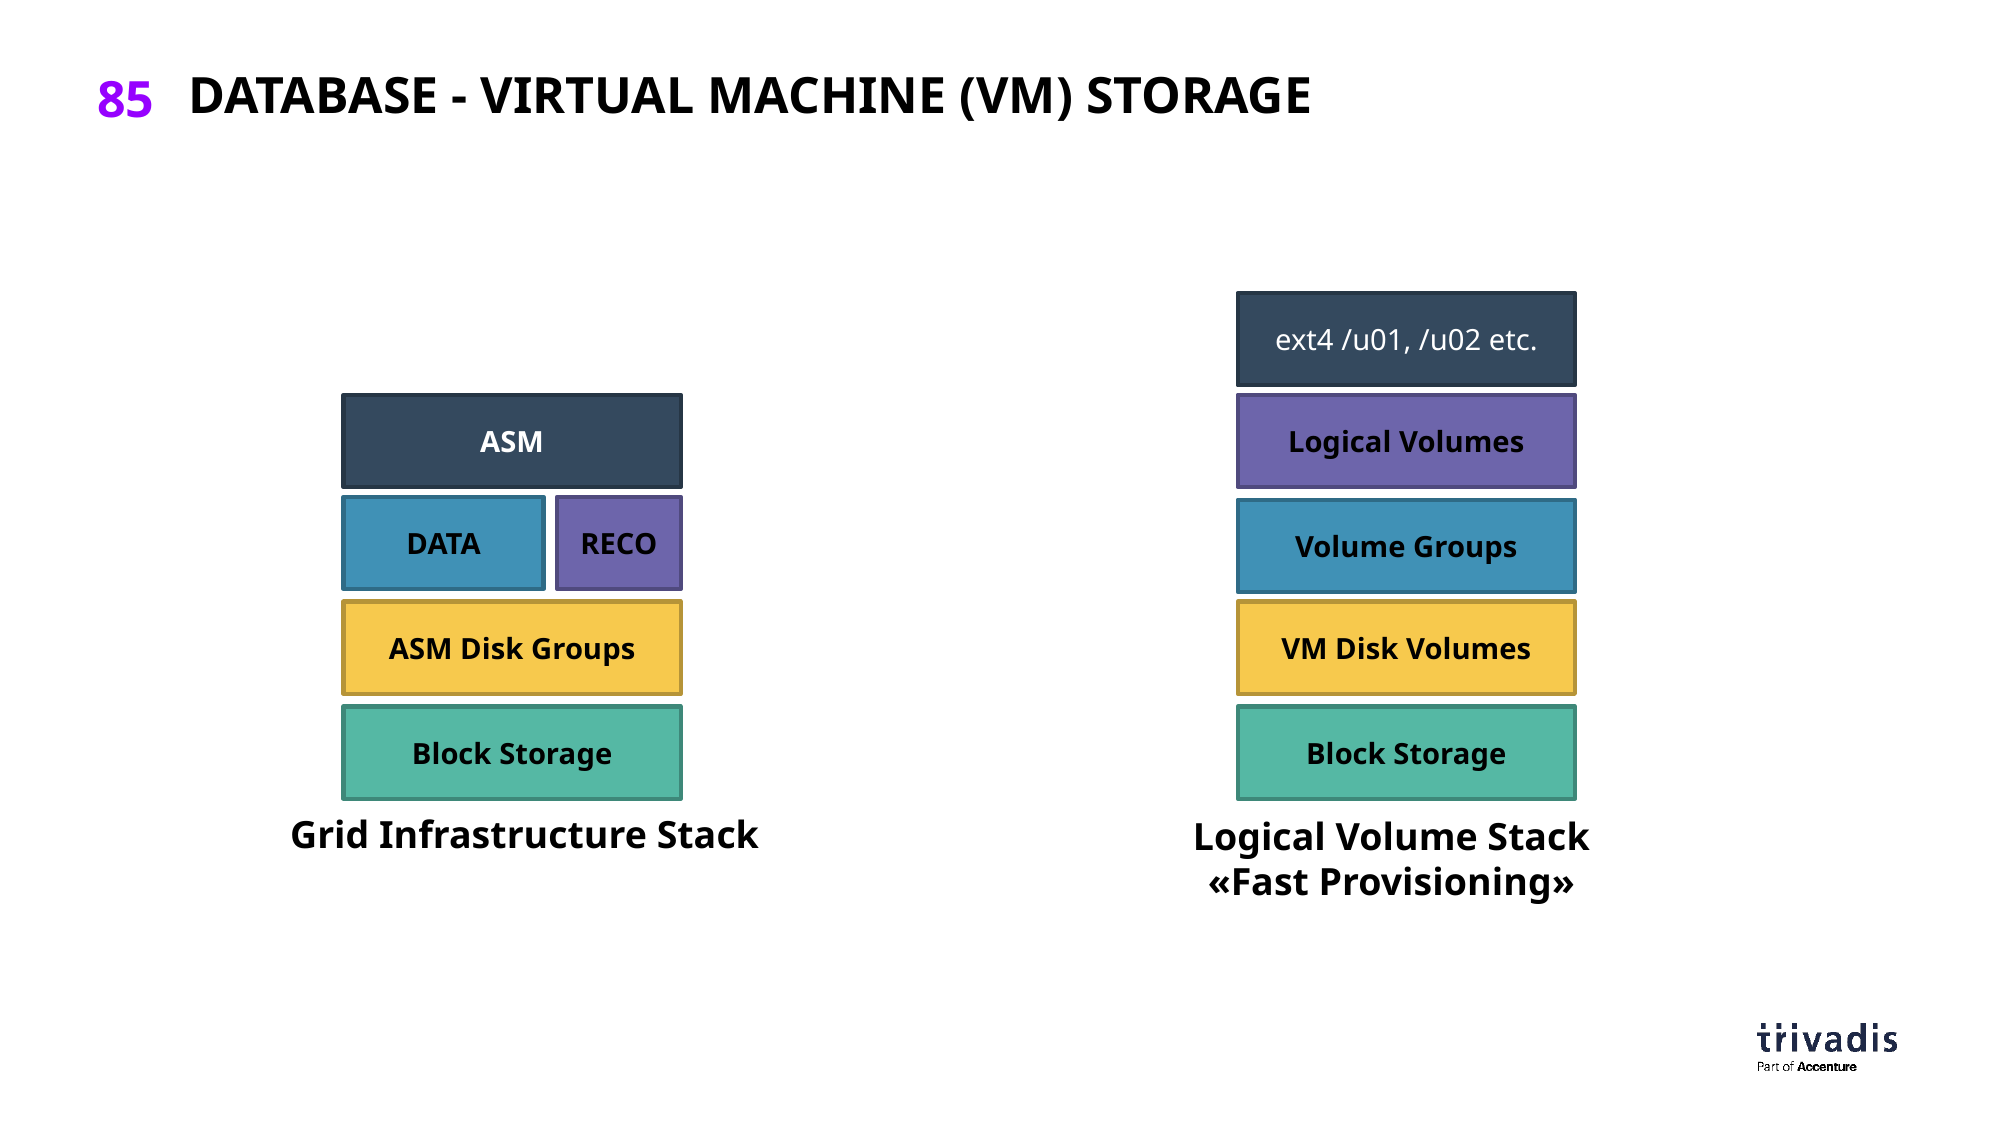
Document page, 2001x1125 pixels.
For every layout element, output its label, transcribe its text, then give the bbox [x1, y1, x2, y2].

text_box ASM Disk Groups [341, 599, 683, 696]
text_box Logical Volumes [1236, 393, 1577, 489]
text_box DATA [341, 495, 546, 591]
text_box Block Storage [1236, 704, 1577, 801]
text_box Block Storage [341, 704, 683, 801]
text_box Logical Volume Stack «Fast Provisioning» [1192, 813, 1591, 904]
title Database - Virtual Machine (VM) Storage [170, 63, 1933, 136]
picture [1757, 1023, 1897, 1071]
text_box Volume Groups [1236, 498, 1577, 594]
text_box Grid Infrastructure Stack [290, 811, 760, 857]
text_box RECO [555, 495, 683, 591]
text_box ASM [341, 393, 683, 489]
text_box ext4 /u01, /u02 etc. [1236, 291, 1577, 387]
text_box VM Disk Volumes [1236, 599, 1577, 696]
